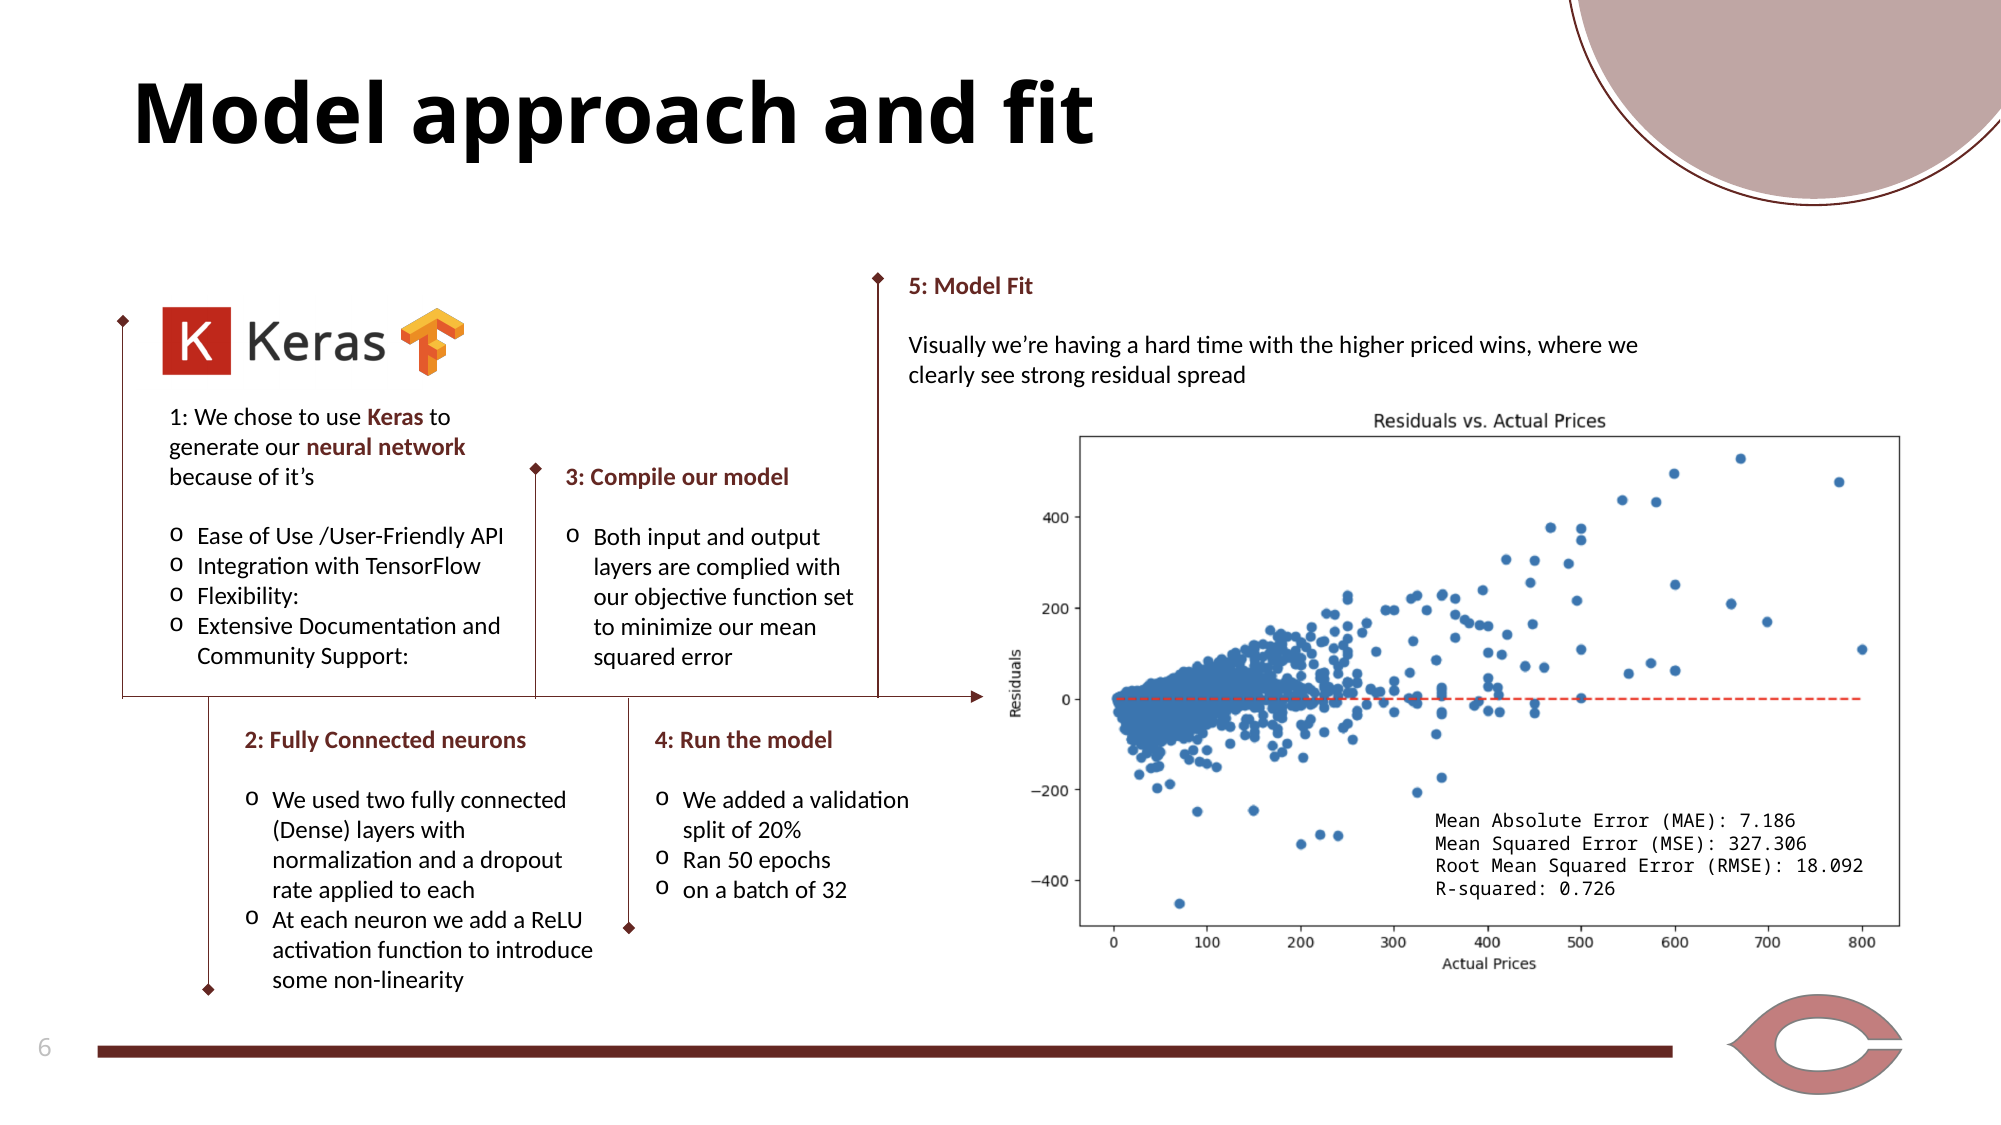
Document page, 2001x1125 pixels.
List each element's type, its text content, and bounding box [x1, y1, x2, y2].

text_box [136, 295, 464, 390]
text_box 1: We chose to use Keras to generate our neural network because of it’s Ease of Use /User-Friendly API Integration with TensorFlow Flexibility: Extensive Documentation and Community Support: [154, 392, 521, 677]
list Model approach and fit [116, 64, 1575, 215]
text_box 3: Compile our model Both input and output layers are complied with our objective function set to minimize our mean squared error [550, 453, 877, 678]
text_box 2: Fully Connected neurons We used two fully connected (Dense) layers with normalization and a dropout rate applied to each At each neuron we add a ReLU activation function to introduce some non-linearity [229, 716, 615, 1061]
text_box 5: Model Fit Visually we’re having a hard time with the higher priced wins, where we clearly see strong residual spread [893, 261, 1694, 427]
text_box 4: Run the model We added a validation split of 20% Ran 50 epochs on a batch of 32 [639, 716, 930, 911]
picture [999, 403, 1905, 975]
